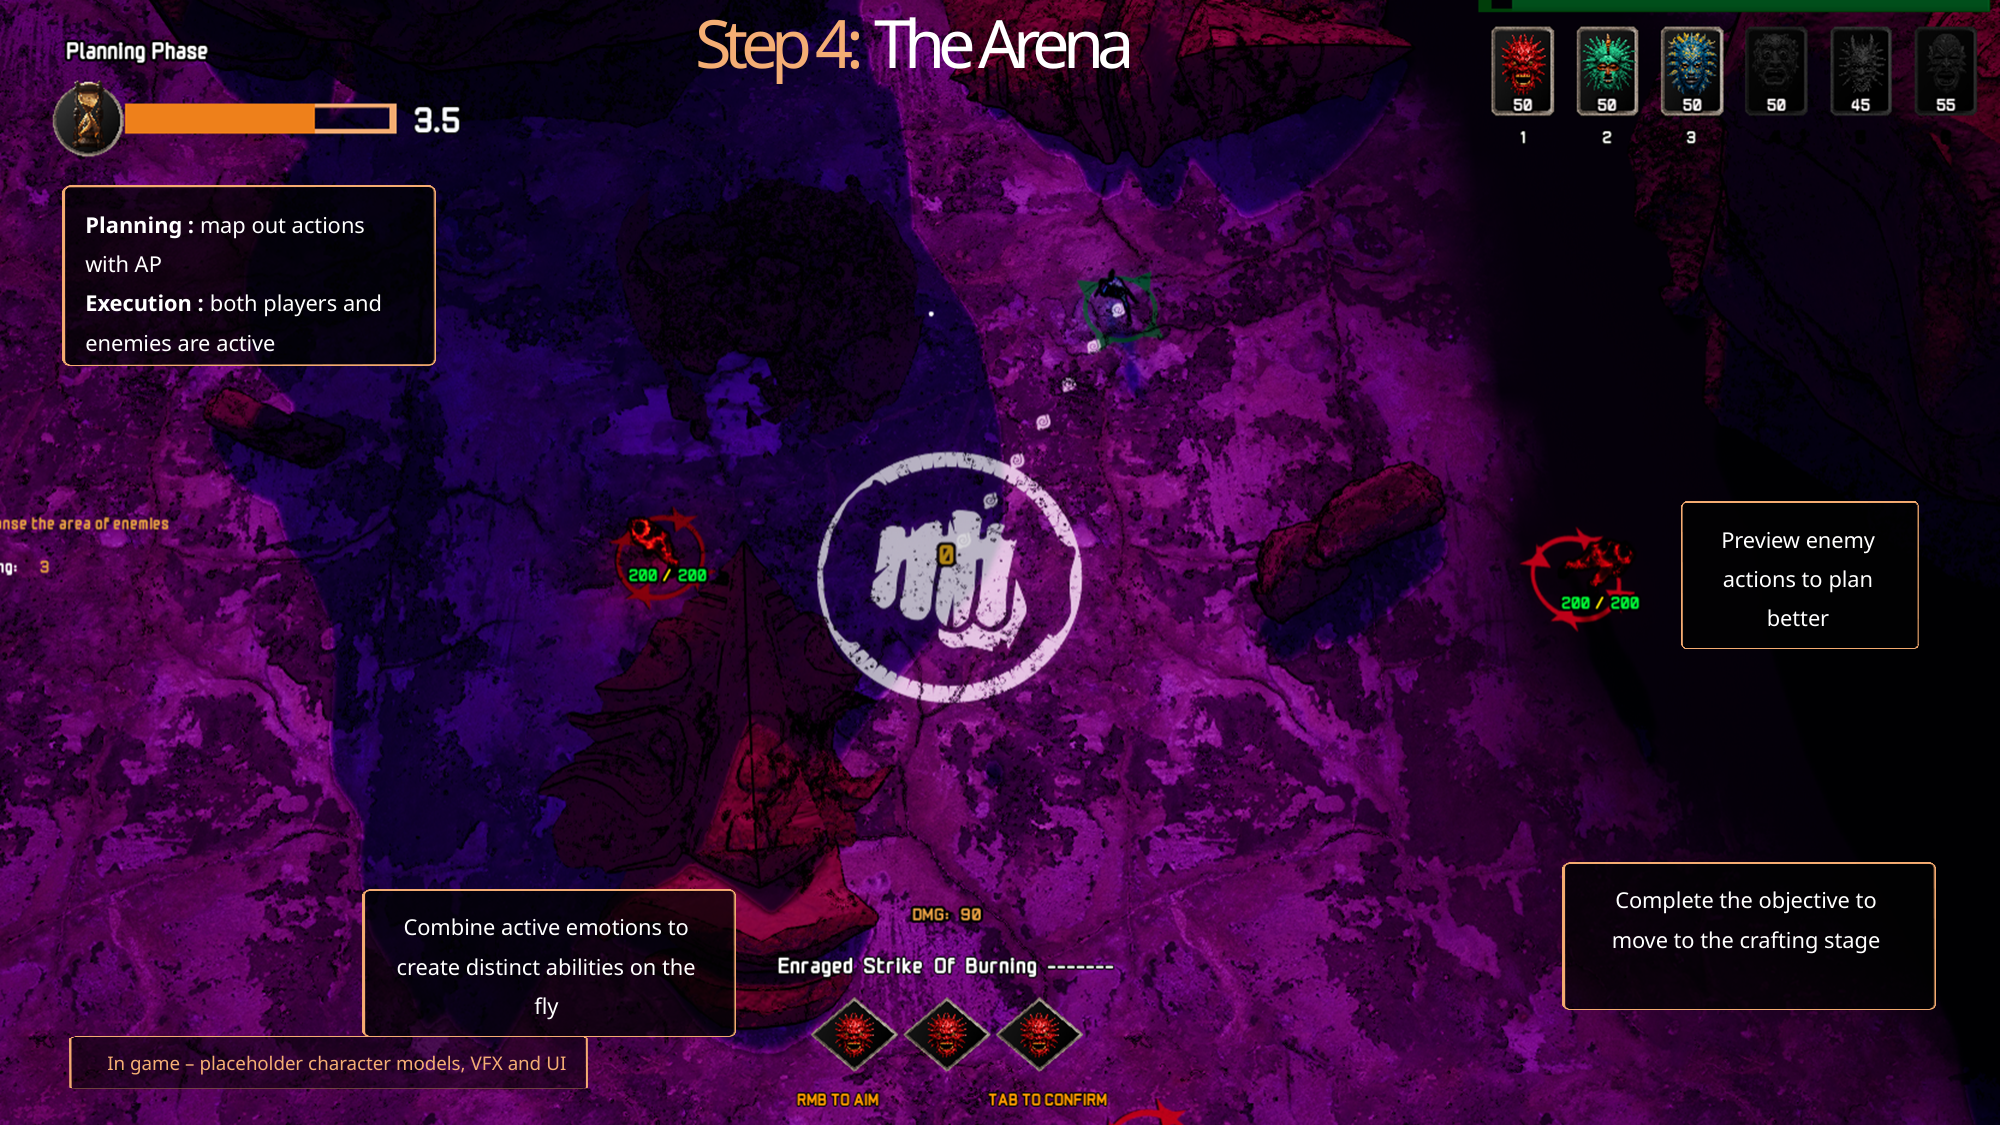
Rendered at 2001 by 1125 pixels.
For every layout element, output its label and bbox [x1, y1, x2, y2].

text_box [362, 888, 736, 1037]
text_box [62, 1036, 616, 1089]
picture [0, 0, 2000, 1125]
text_box [62, 185, 437, 367]
text_box [1562, 862, 1936, 1010]
text_box [1681, 501, 1919, 649]
